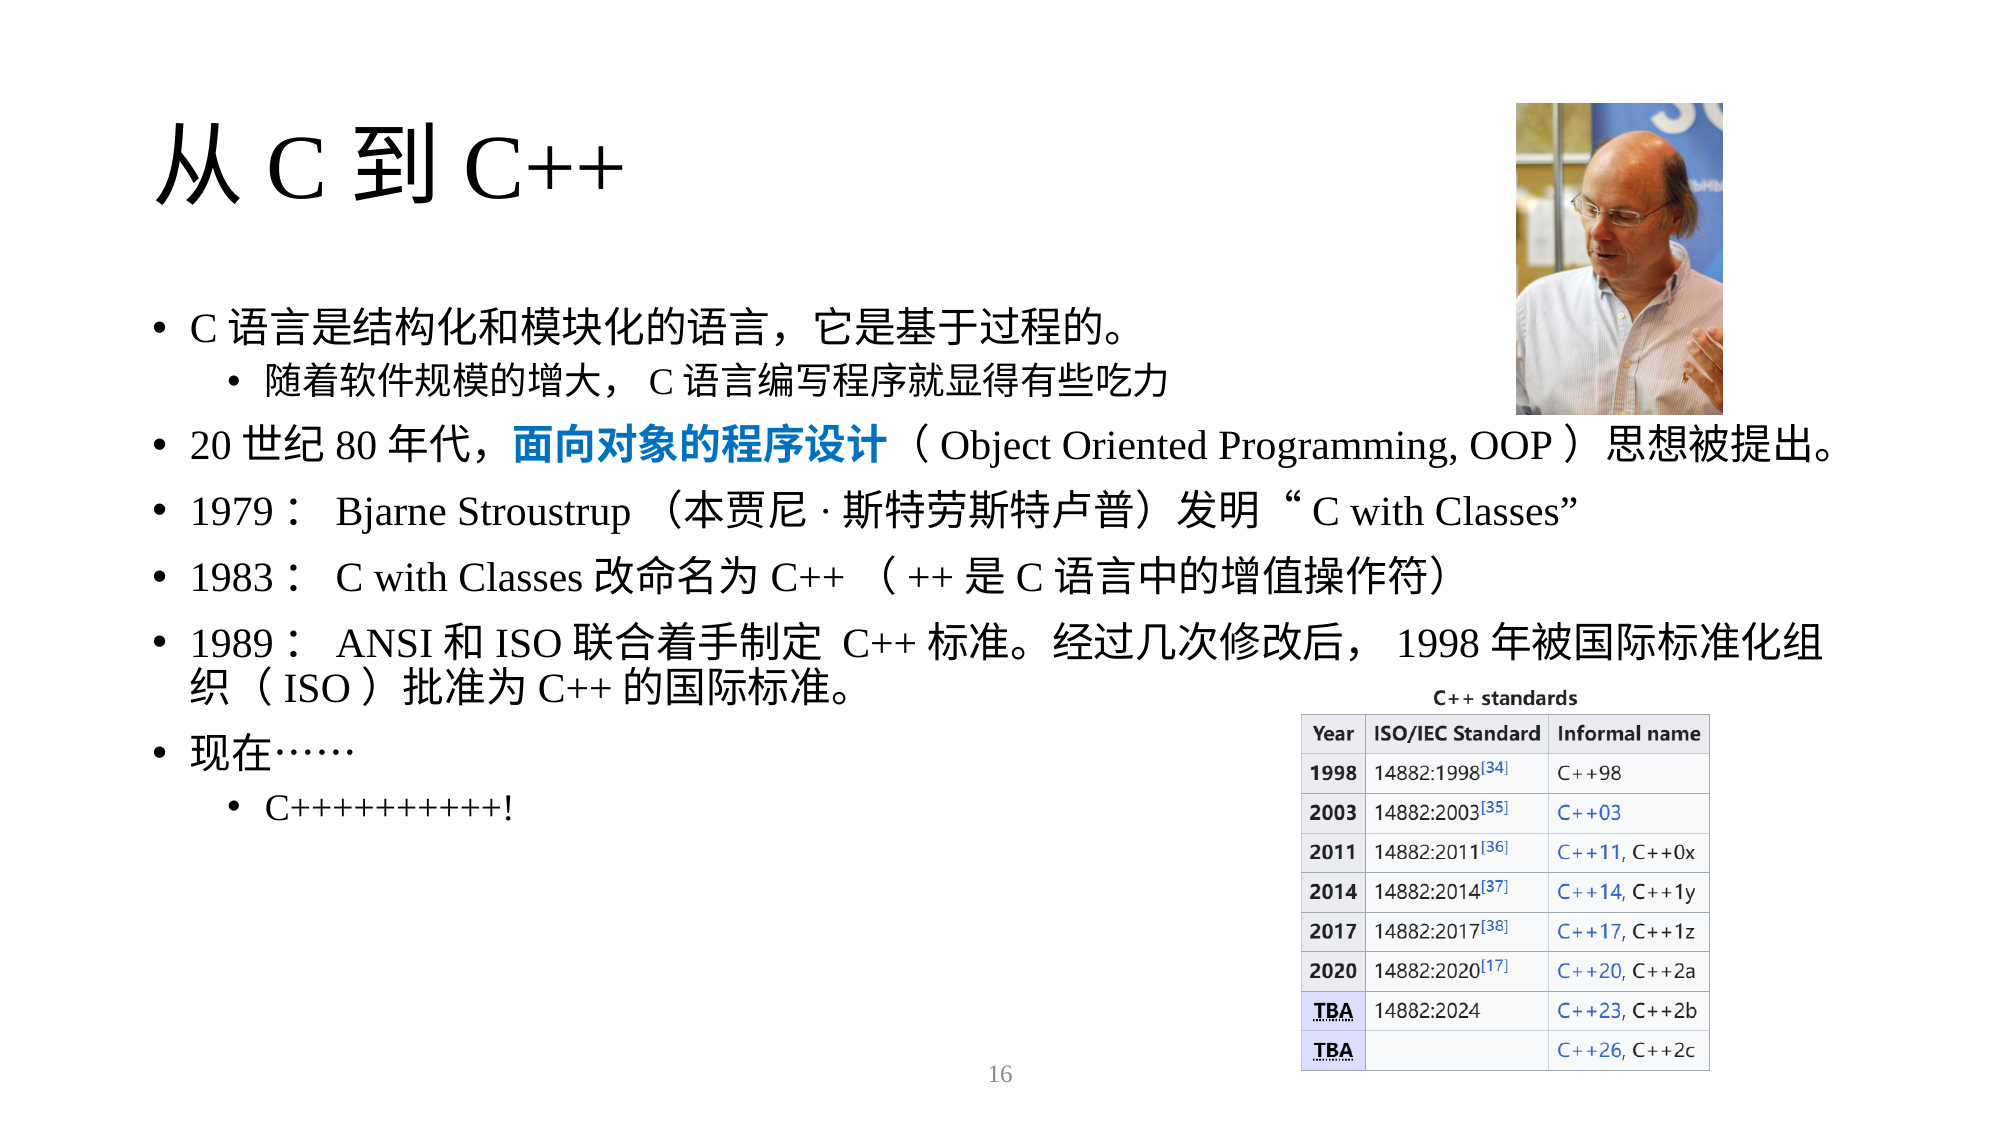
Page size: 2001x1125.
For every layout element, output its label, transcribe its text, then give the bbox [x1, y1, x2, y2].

slide_number 16 [938, 1042, 1062, 1103]
list C语言是结构化和模块化的语言，它是基于过程的。 随着软件规模的增大，C语言编写程序就显得有些吃力 20世纪80年代，面向对象的程序设计（Object Oriented Programming, OOP）思想被提出。 1979：Bjarne Stroustrup（本贾尼·斯特劳斯特卢普）发明“C with Classes” 1983：C with Classes改命名为C++（++是C语言中的增值操作符） 1989：ANSI和ISO联合着手制定 C++标准。经过几次修改后，1998年被国际标准化组织（ISO）批准为C++的国际标准。 现在…… C++++++++++! [137, 299, 1863, 1014]
picture [1288, 677, 1720, 1081]
title 从C到C++ [137, 59, 1863, 278]
picture [1515, 103, 1723, 416]
